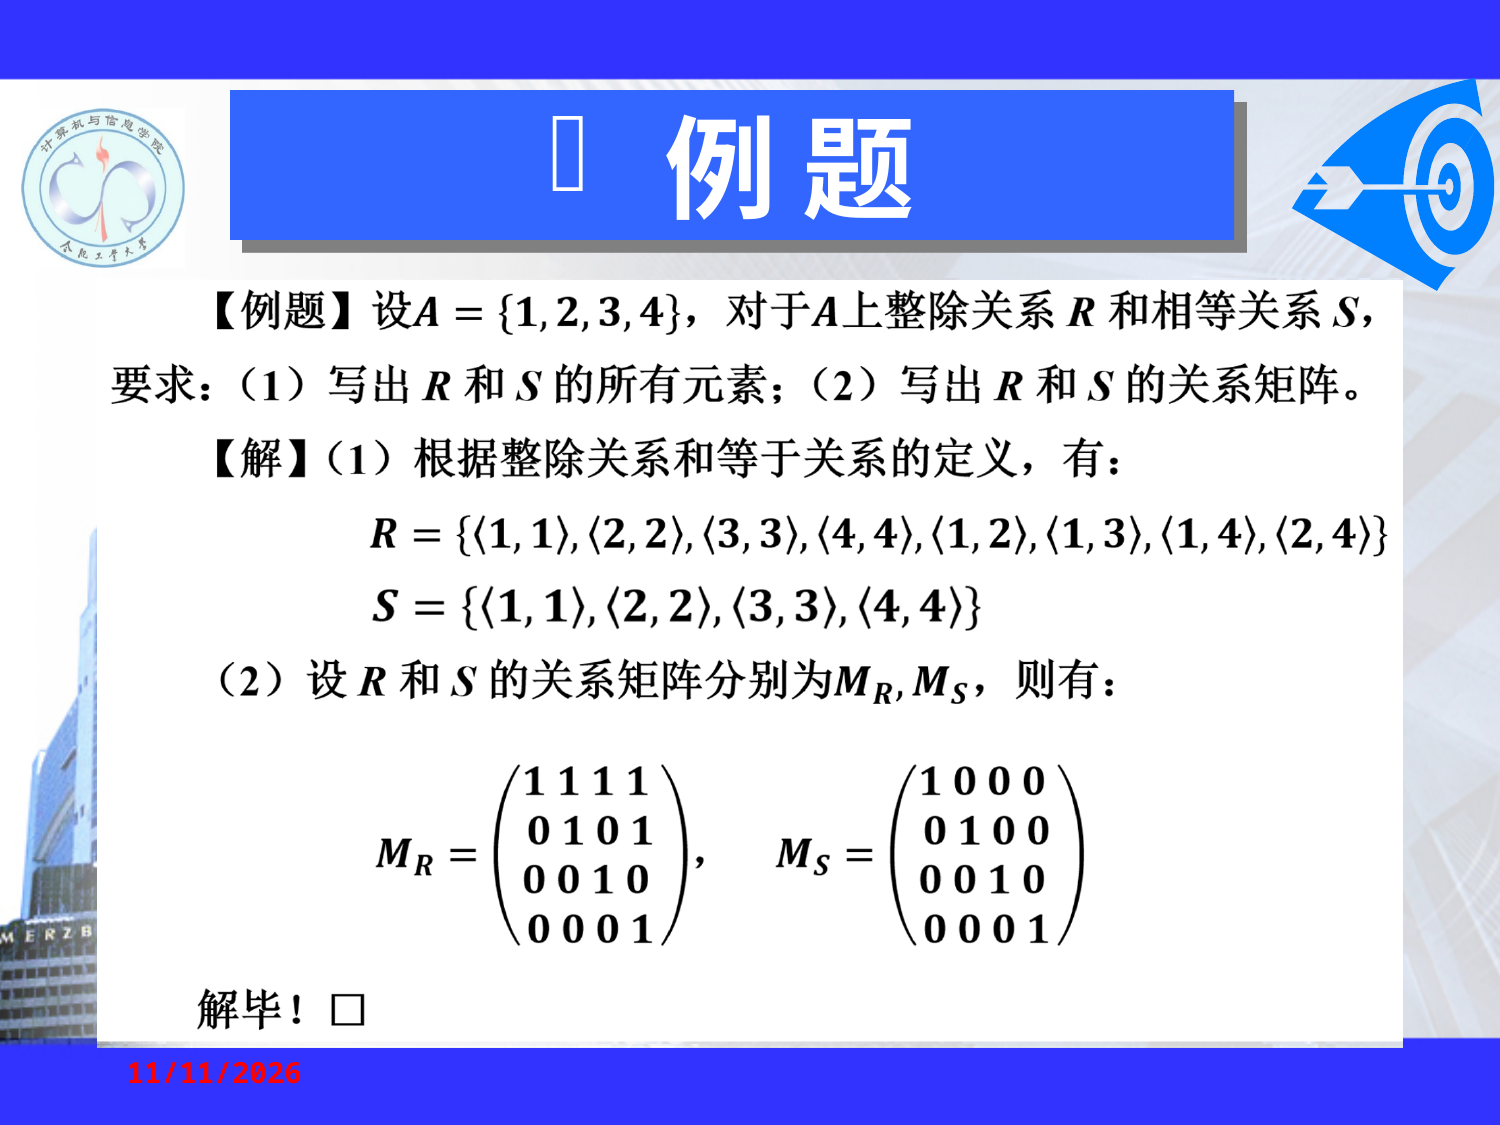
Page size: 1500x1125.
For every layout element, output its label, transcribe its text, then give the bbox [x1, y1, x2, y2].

text_box 2020/9/7 [112, 1048, 425, 1122]
picture [0, 0, 1500, 1125]
text_box 例 题 [230, 90, 1235, 240]
